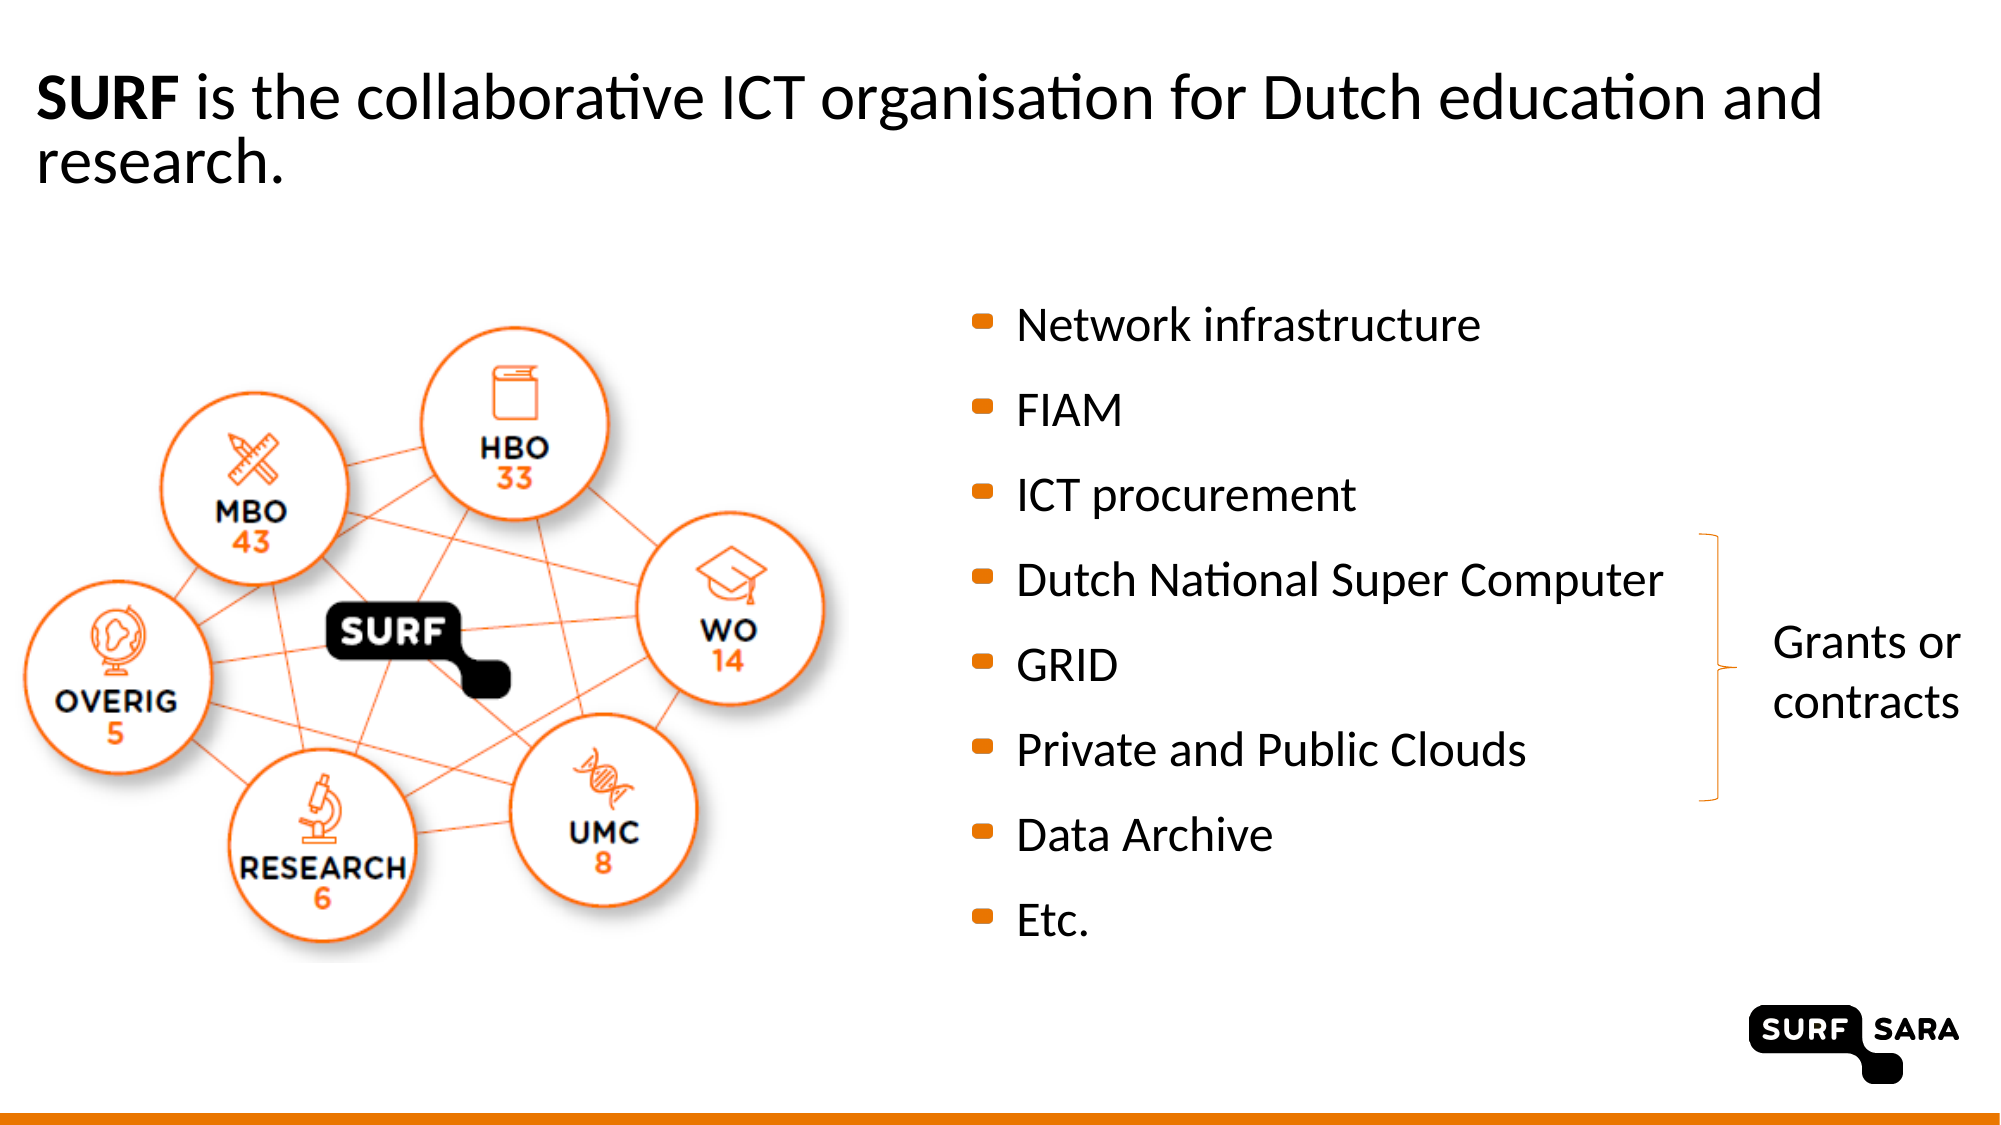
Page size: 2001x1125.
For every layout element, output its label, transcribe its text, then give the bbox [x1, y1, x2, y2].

text_box Grants or contracts [1772, 608, 2000, 729]
picture [972, 898, 993, 934]
picture [972, 643, 993, 679]
picture [972, 473, 993, 509]
text_box [1698, 533, 1737, 802]
picture [11, 307, 849, 963]
picture [972, 813, 993, 849]
picture [972, 728, 993, 764]
picture [972, 303, 993, 339]
picture [972, 558, 993, 594]
picture [1749, 1005, 1959, 1084]
picture [972, 388, 993, 424]
title SURF is the collaborative ICT organisation for Dutch education and research. [36, 56, 1878, 156]
text_box Network infrastructure FIAM ICT procurement Dutch National Super Computer GRID Private and Public Clouds Data Archive Etc. [957, 283, 1958, 1029]
